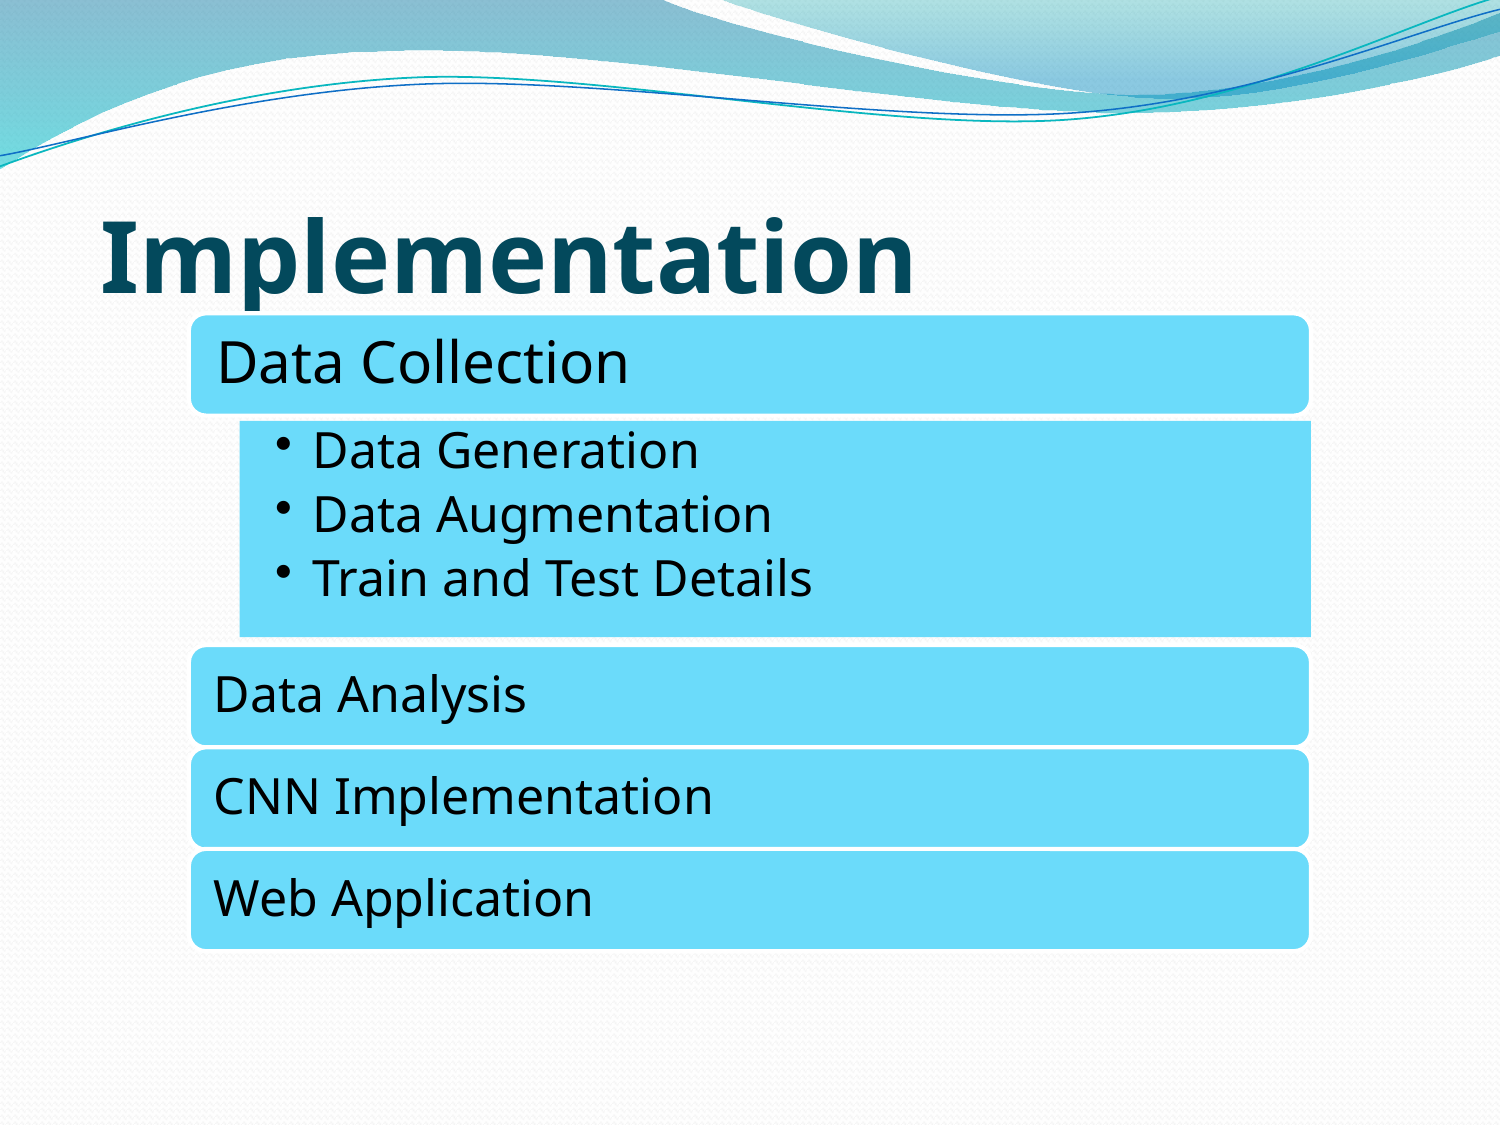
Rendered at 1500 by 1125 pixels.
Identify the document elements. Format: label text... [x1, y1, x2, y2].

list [188, 313, 1312, 952]
title Implementation [100, 126, 1451, 314]
